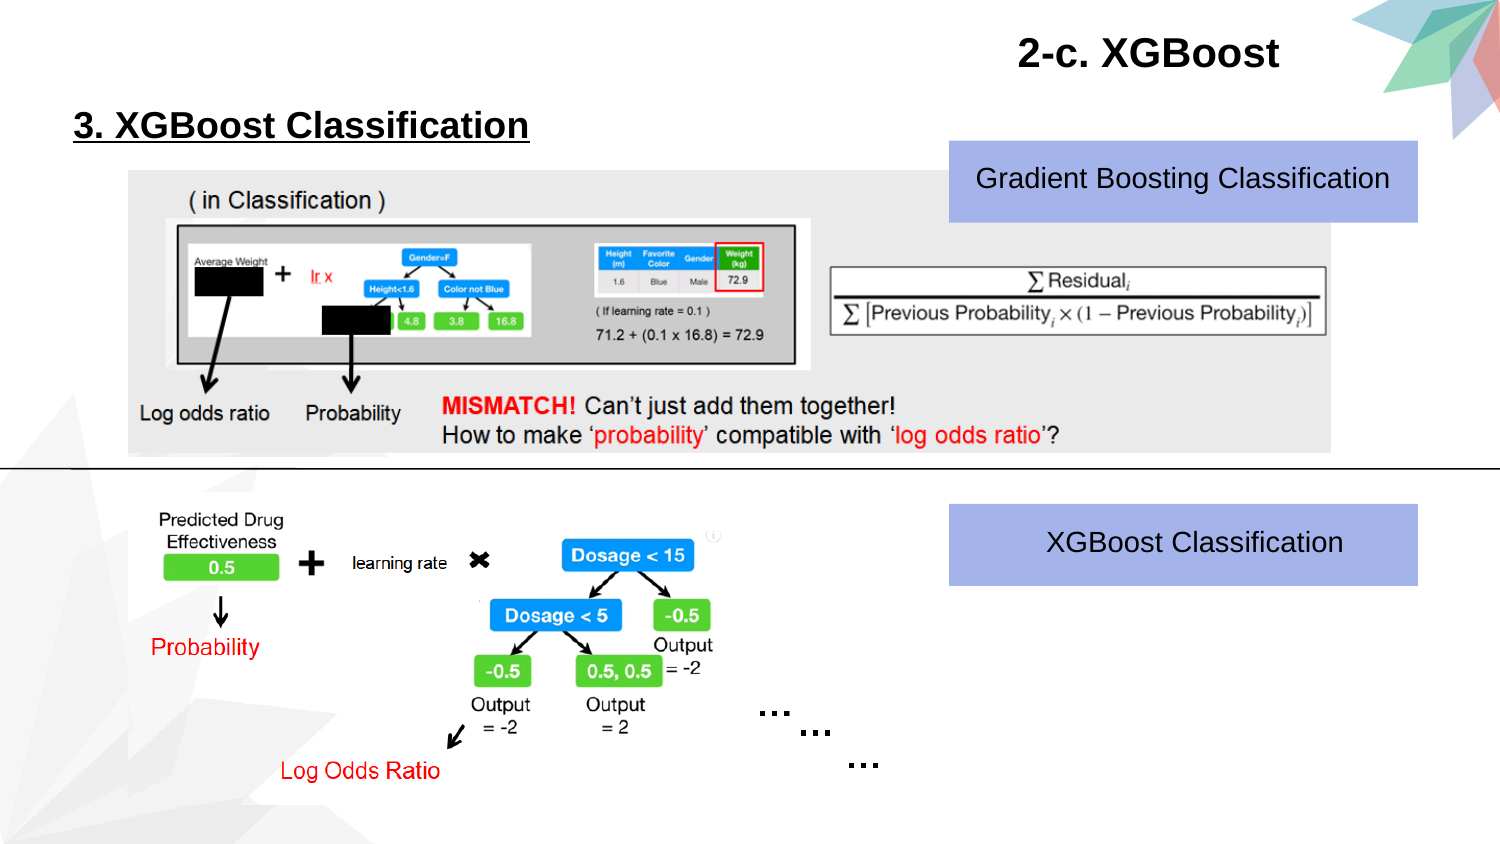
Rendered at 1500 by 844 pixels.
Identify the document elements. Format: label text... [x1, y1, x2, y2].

text_box XGBoost Classification [1031, 515, 1500, 566]
picture [0, 470, 1500, 844]
text_box Gradient Boosting Classification [960, 152, 1500, 202]
list 2-c. XGBoost [844, 20, 1454, 82]
text_box [1337, 202, 1420, 225]
text_box [947, 502, 1420, 588]
text_box 3. XGBoost Classification [58, 93, 668, 154]
text_box [947, 139, 1420, 168]
picture [0, 0, 1500, 468]
